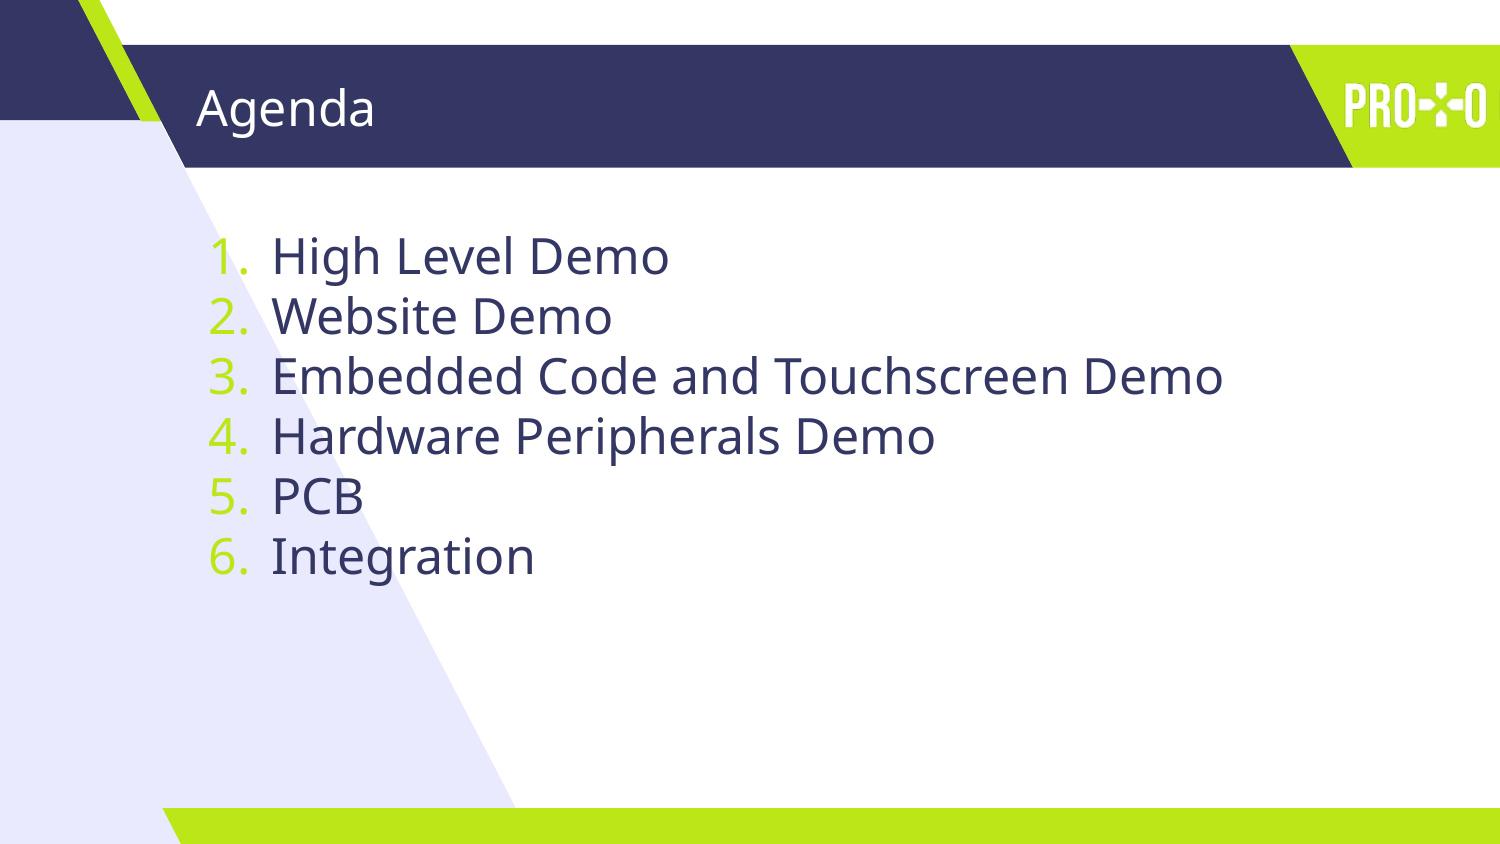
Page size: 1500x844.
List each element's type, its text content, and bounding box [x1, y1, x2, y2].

picture [1304, 55, 1500, 159]
list High Level Demo Website Demo Embedded Code and Touchscreen Demo Hardware Peripherals Demo PCB Integration [181, 209, 1425, 808]
title Agenda [181, 45, 1285, 169]
